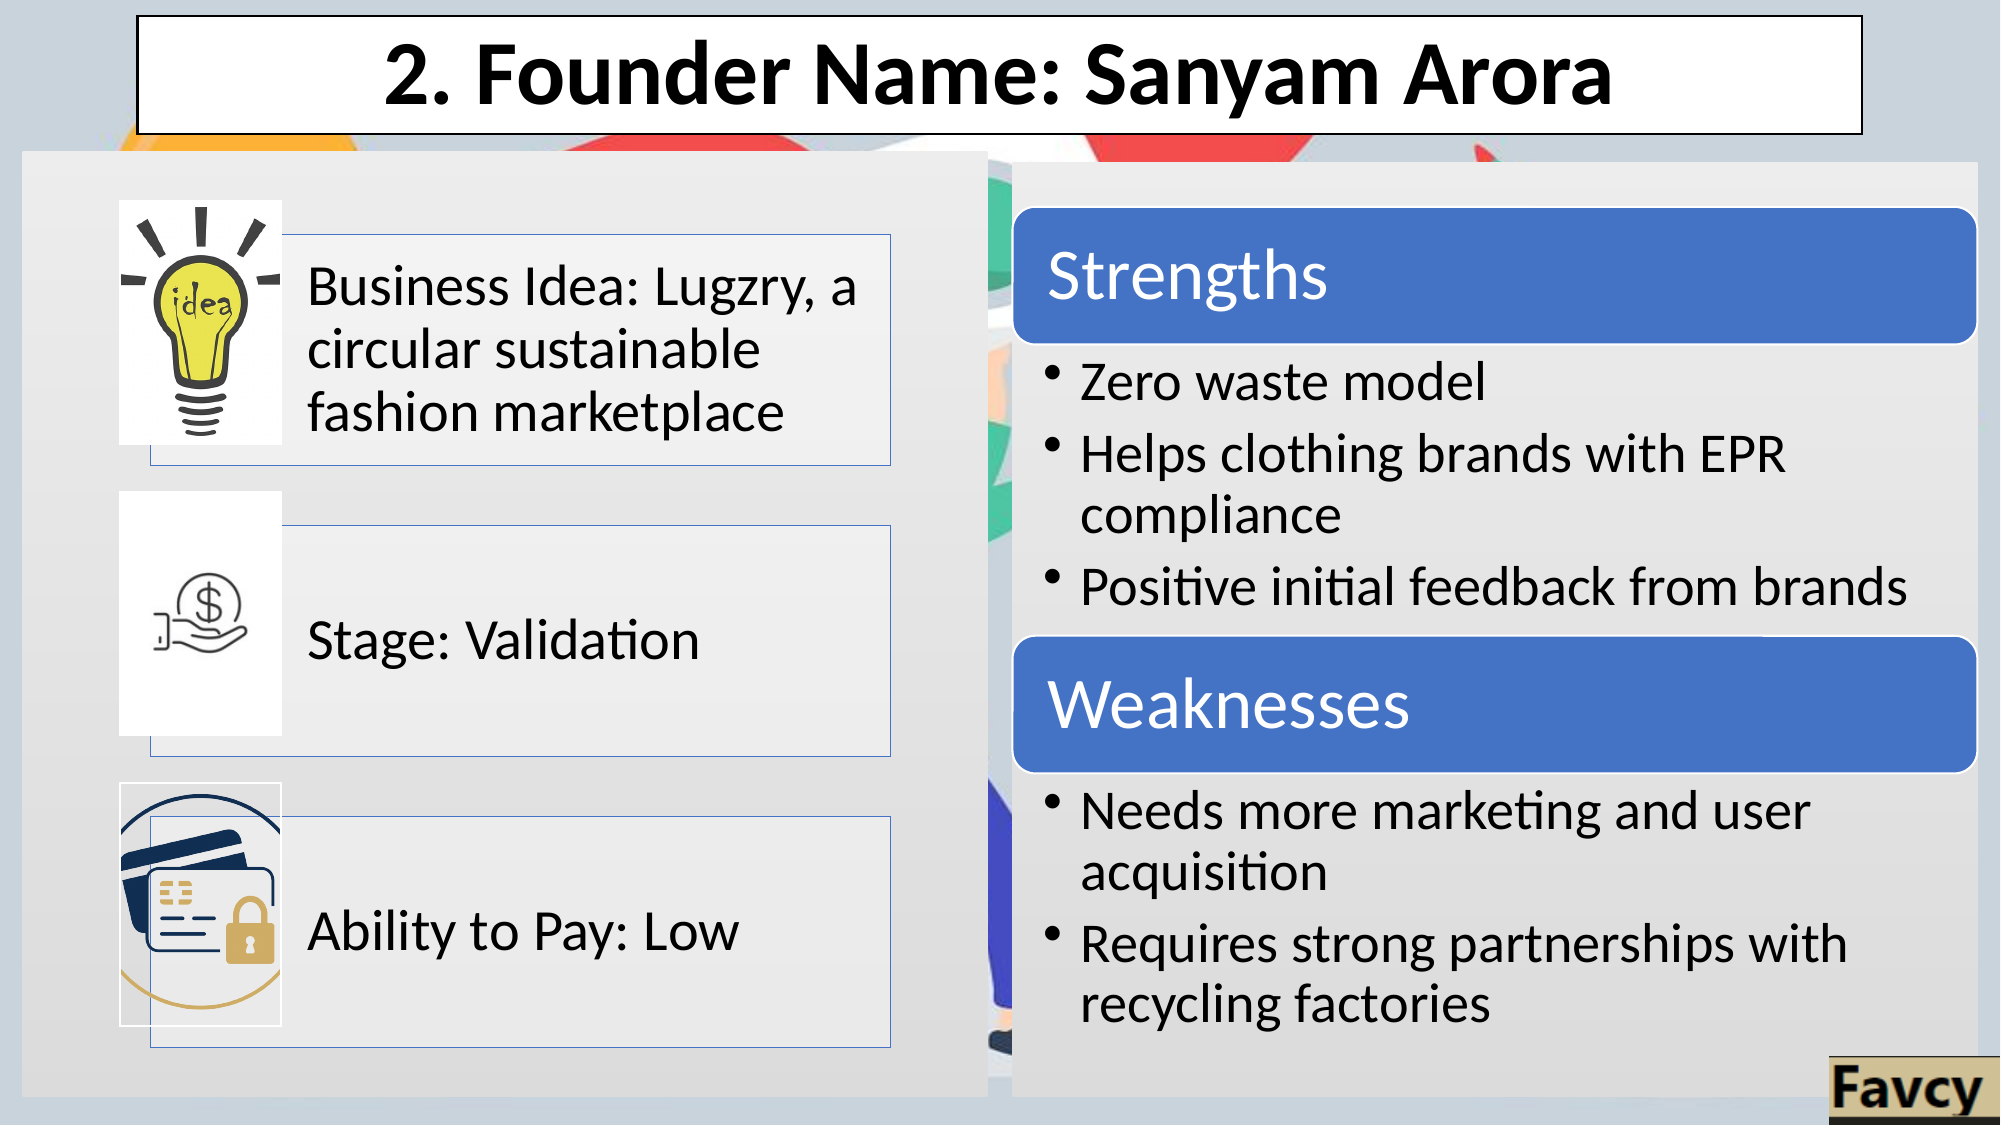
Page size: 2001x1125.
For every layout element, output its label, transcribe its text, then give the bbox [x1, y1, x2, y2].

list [22, 151, 988, 1097]
picture [1829, 1056, 2000, 1125]
title 2. Founder Name: Sanyam Arora [136, 15, 1863, 135]
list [1012, 162, 1978, 1097]
